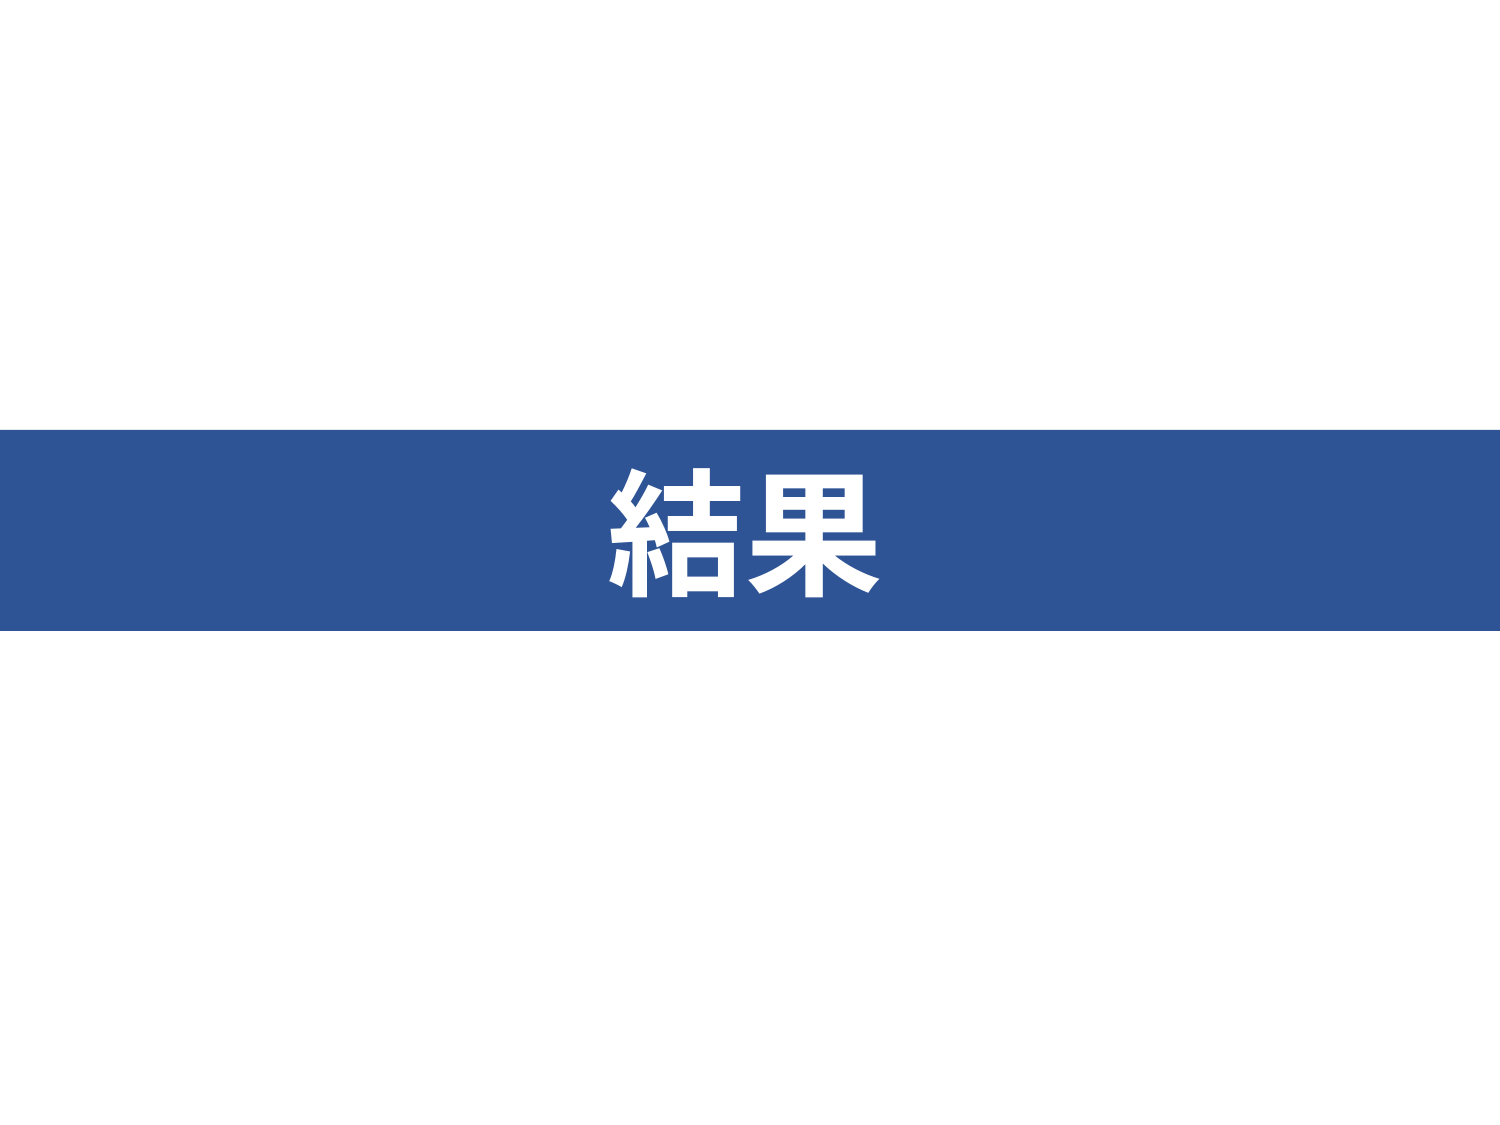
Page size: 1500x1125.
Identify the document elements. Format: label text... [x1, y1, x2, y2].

text_box 結果 [0, 429, 1500, 631]
